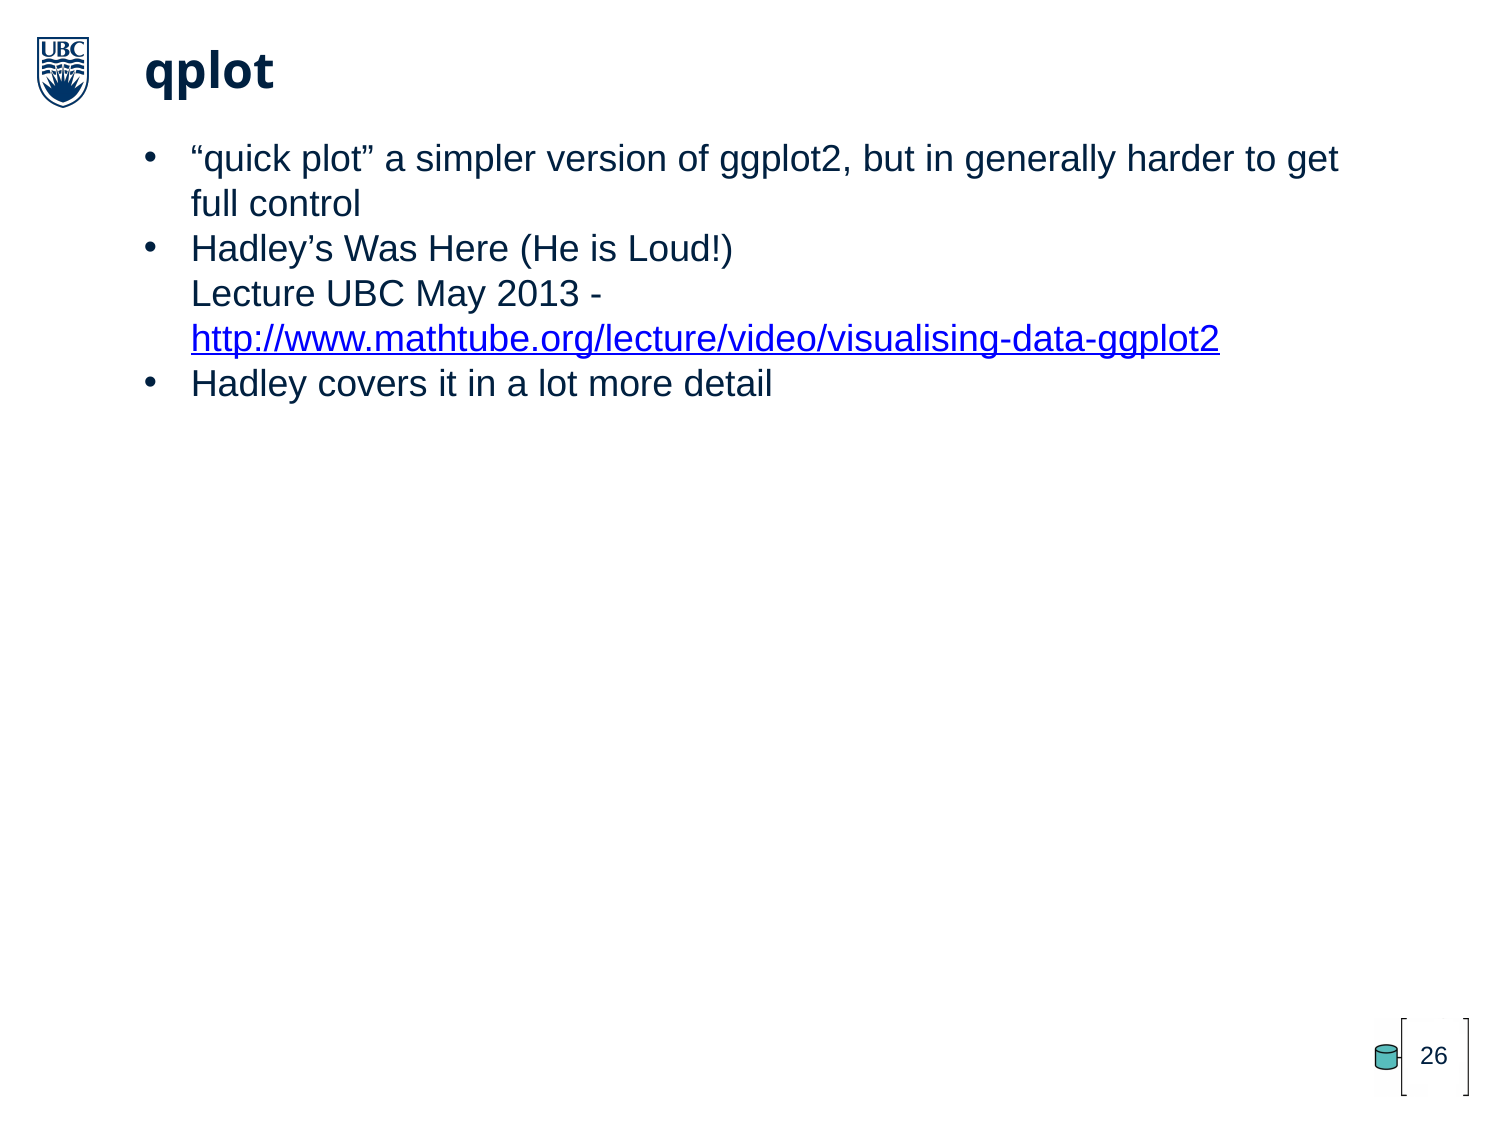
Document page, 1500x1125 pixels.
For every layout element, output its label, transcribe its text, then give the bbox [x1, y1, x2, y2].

picture [37, 37, 89, 108]
slide_number 26 [1399, 1018, 1469, 1091]
list qplot [129, 30, 1370, 121]
picture [1374, 1018, 1469, 1097]
text_box “quick plot” a simpler version of ggplot2, but in generally harder to get full control Hadley’s Was Here (He is Loud!) Lecture UBC May 2013 - http://www.mathtube.org/lecture/video/visualising-data-ggplot2 Hadley covers it in a lot more detail [129, 126, 1370, 411]
